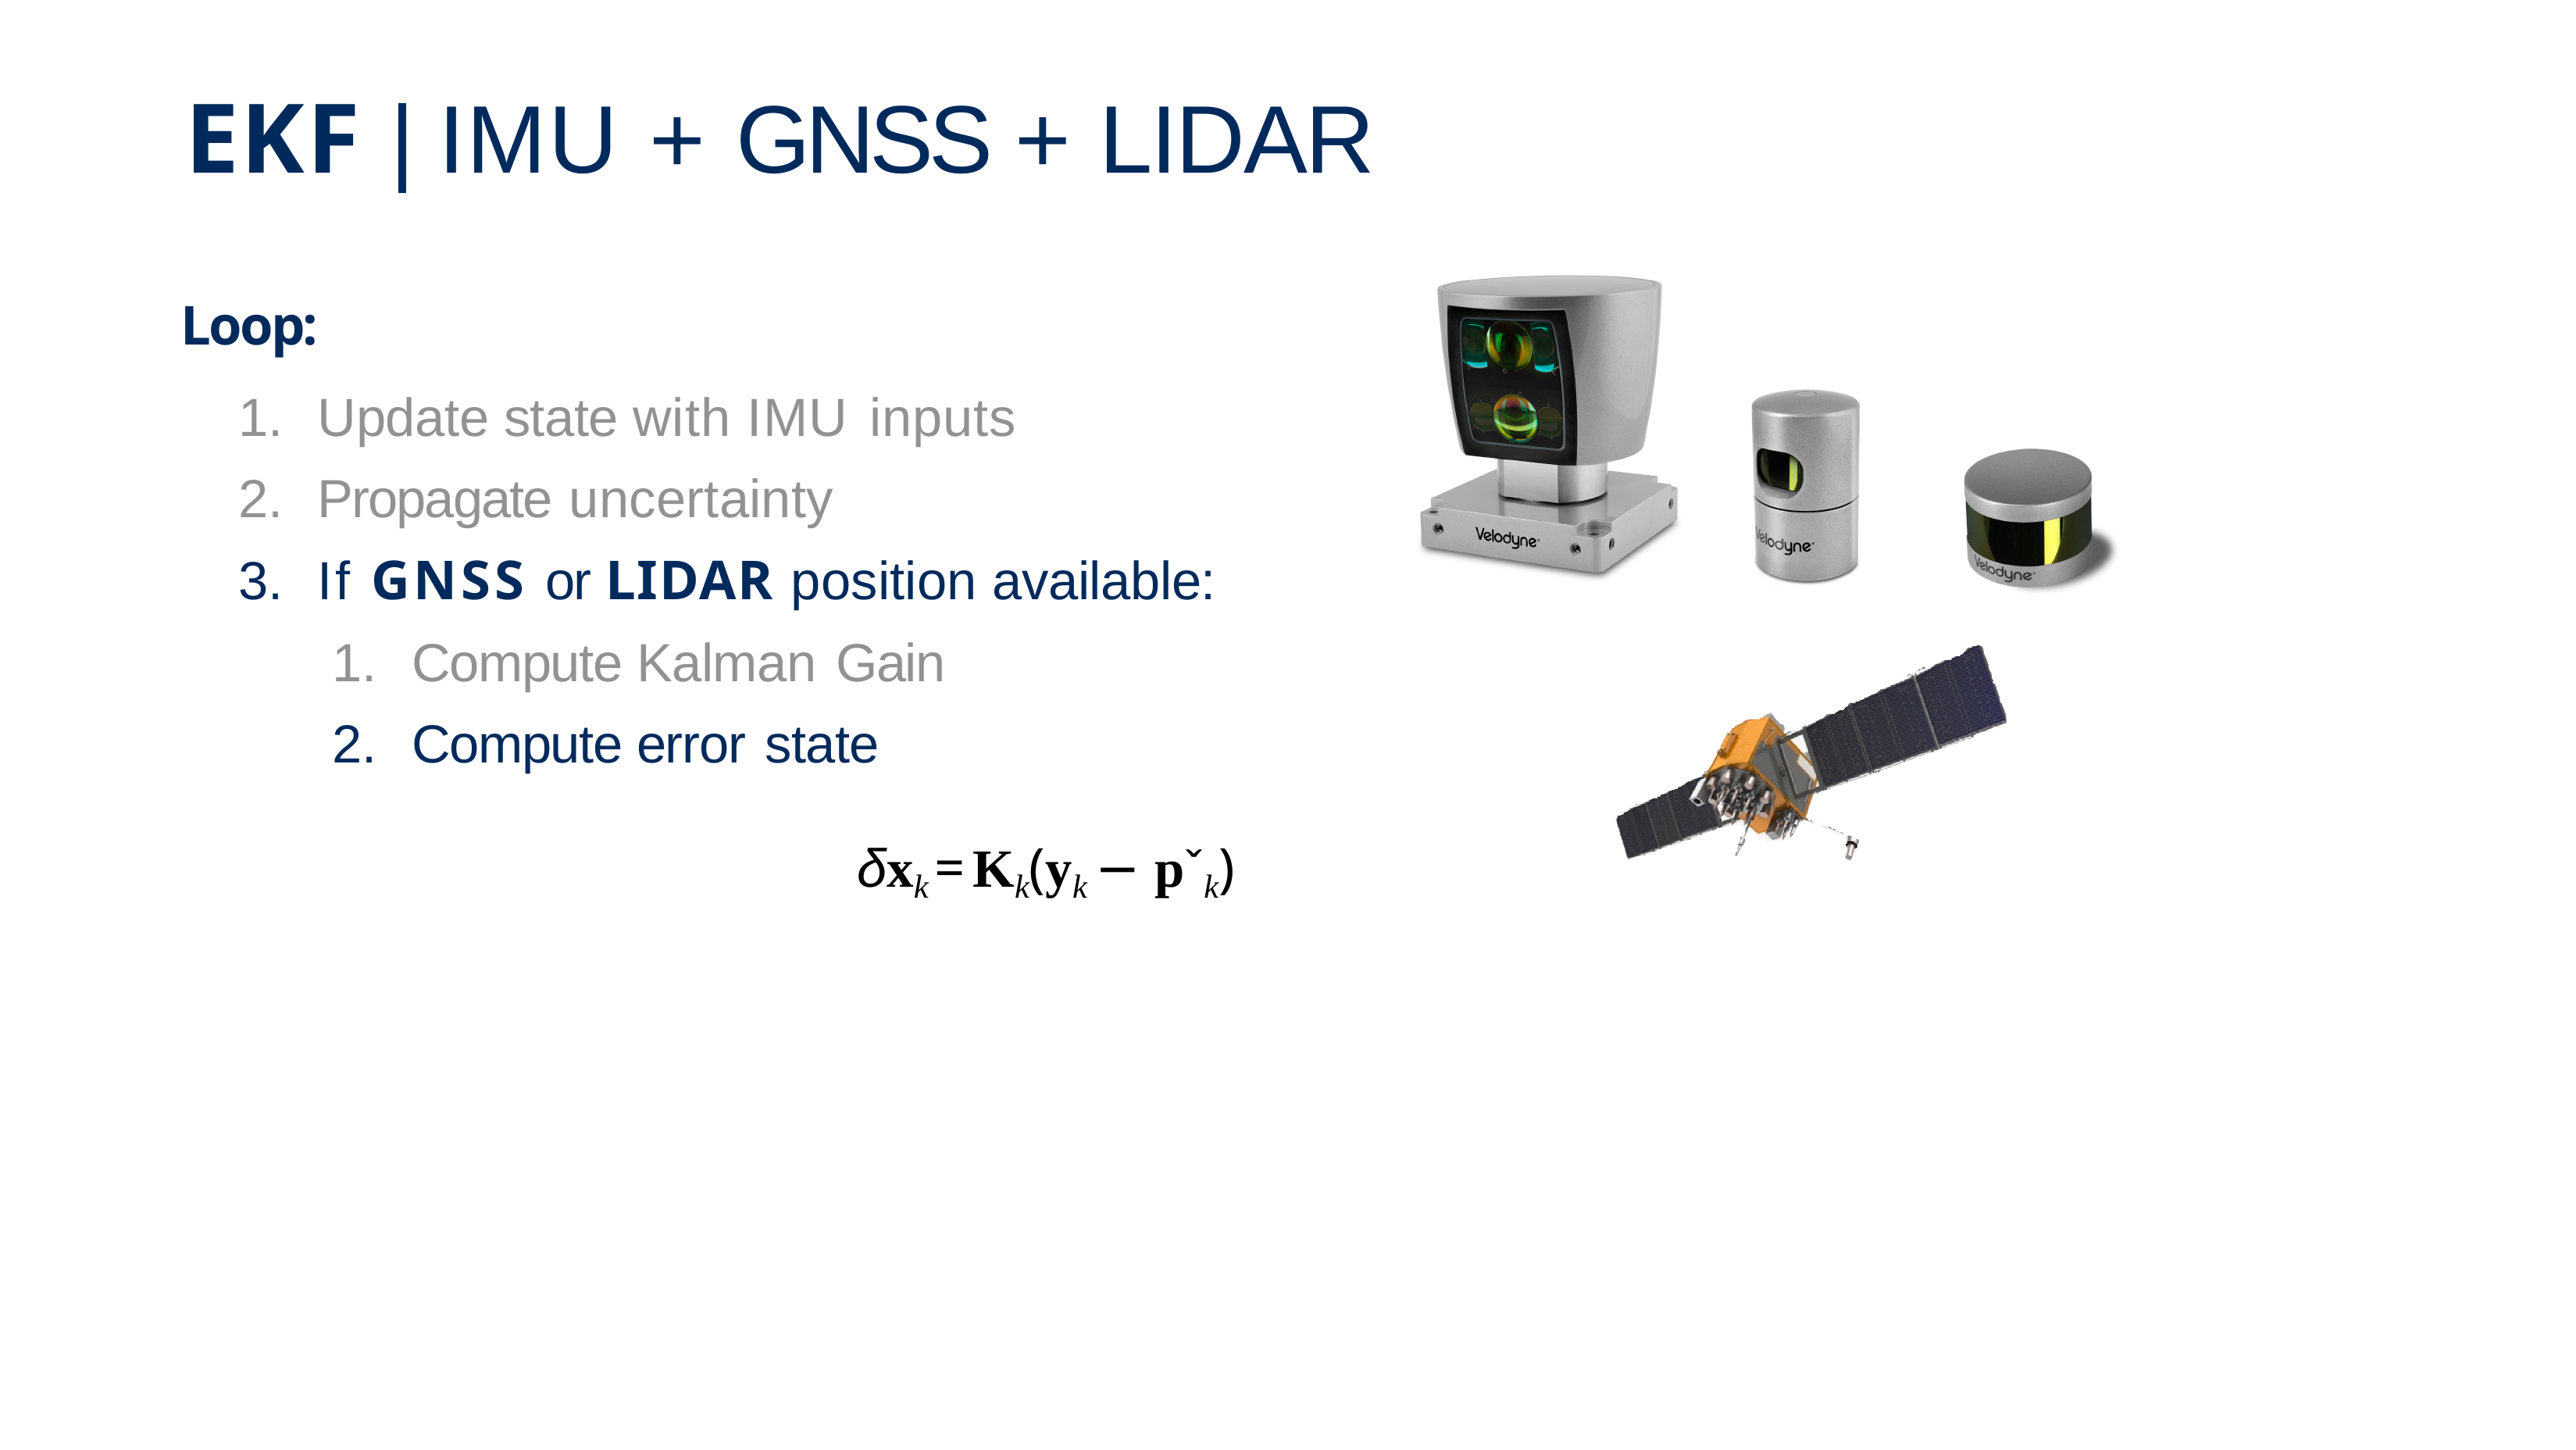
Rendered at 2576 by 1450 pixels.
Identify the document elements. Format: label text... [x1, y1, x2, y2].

text_box [1614, 644, 2007, 861]
text_box [1415, 275, 1683, 584]
title EKF | IMU + GNSS + LIDAR [183, 74, 1387, 320]
text_box Loop: Update state with IMU inputs Propagate uncertainty If GNSS or LIDAR position available: Compute Kalman Gain Compute error state δxk = Kk(yk − pˇk) [176, 262, 1243, 905]
text_box [1751, 389, 1861, 589]
text_box [1964, 448, 2121, 597]
